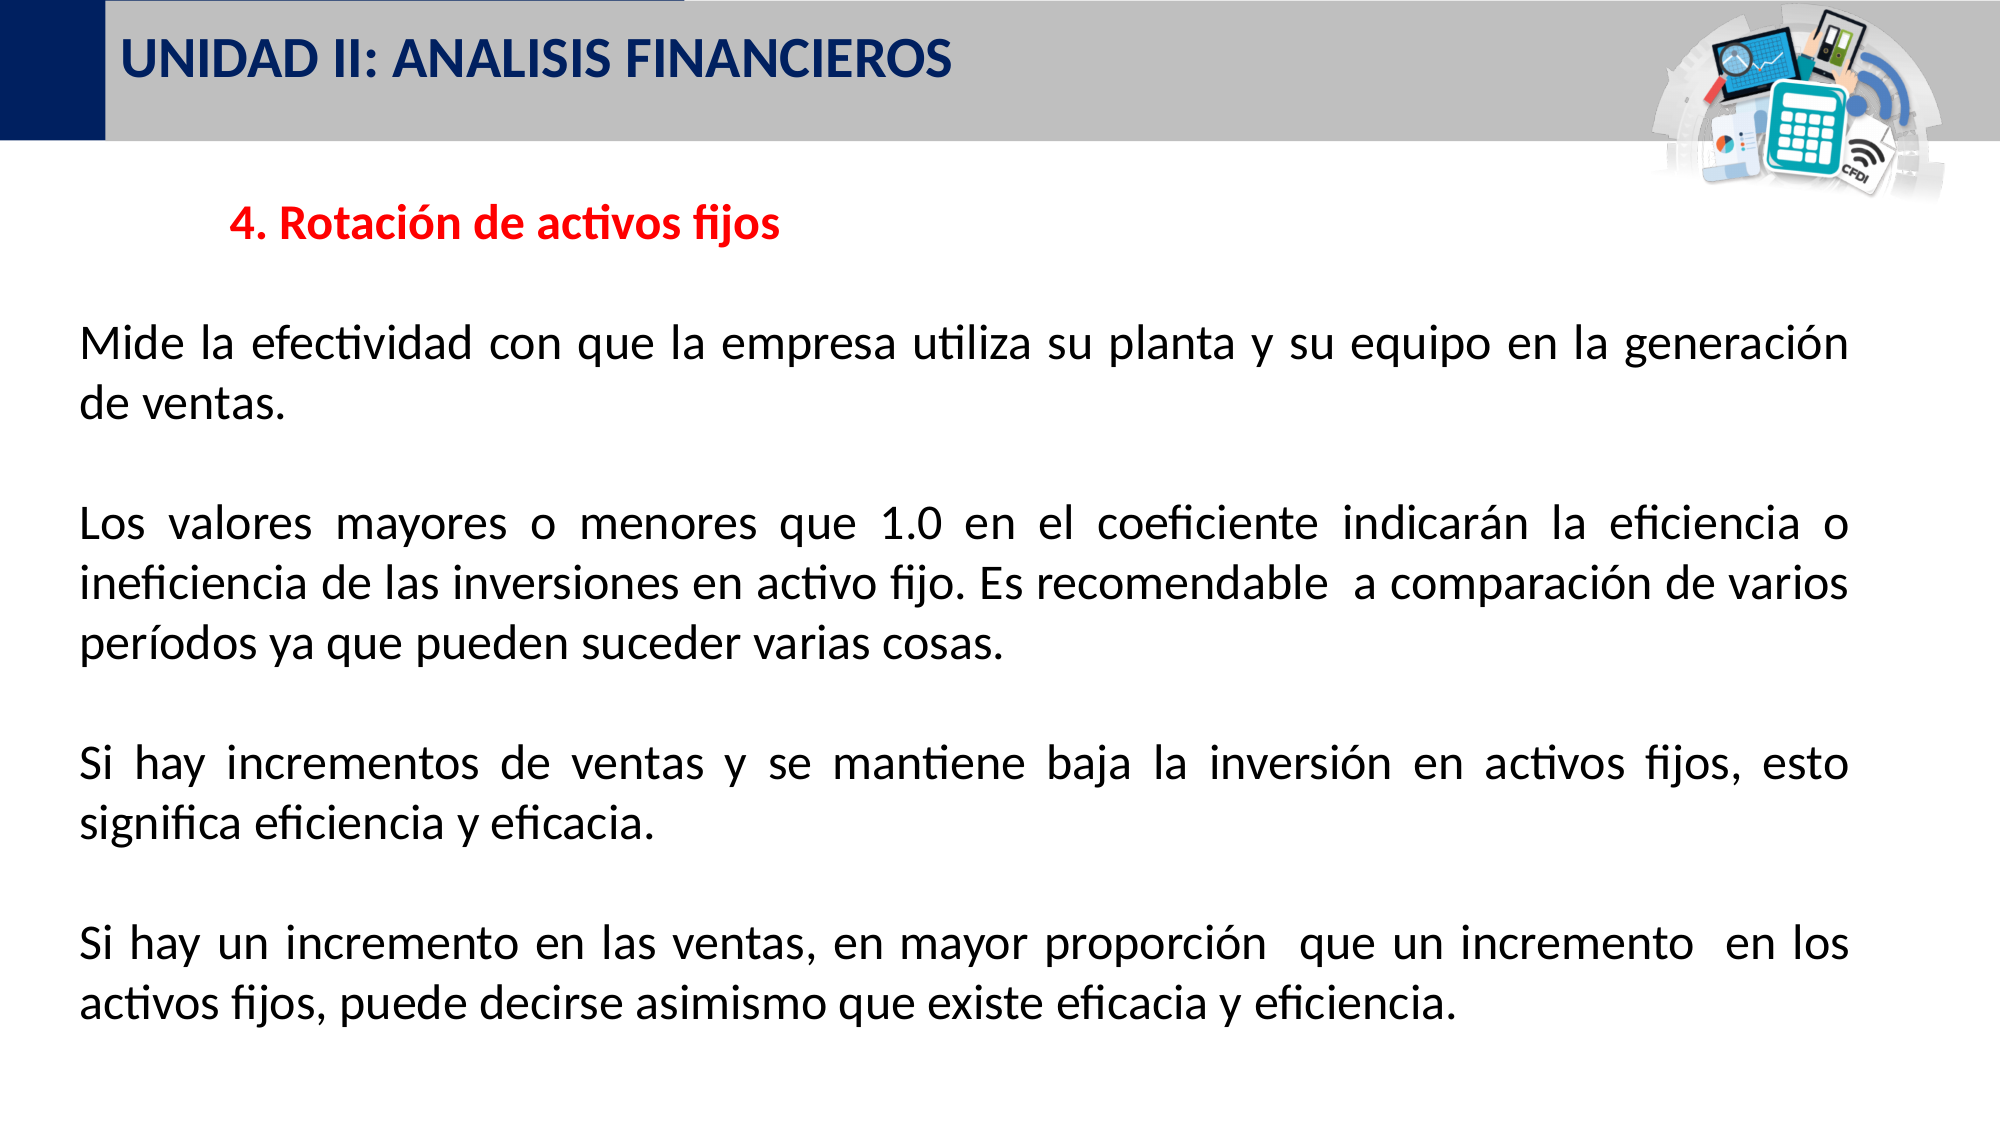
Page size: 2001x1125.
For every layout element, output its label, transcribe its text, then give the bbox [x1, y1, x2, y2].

text_box [104, 0, 1645, 142]
text_box 4. Rotación de activos fijos Mide la efectividad con que la empresa utiliza su planta y su equipo en la generación de ventas. Los valores mayores o menores que 1.0 en el coeficiente indicarán la eficiencia o ineficiencia de las inversiones en activo fijo. Es recomendable a comparación de varios períodos ya que pueden suceder varias cosas. Si hay incrementos de ventas y se mantiene baja la inversión en activos fijos, esto significa eficiencia y eficacia. Si hay un incremento en las ventas, en mayor proporción que un incremento en los activos fijos, puede decirse asimismo que existe eficacia y eficiencia. [64, 182, 1866, 1125]
picture [1628, 0, 1976, 211]
text_box [0, 0, 104, 141]
text_box UNIDAD II: ANALISIS FINANCIEROS [105, 12, 1324, 97]
text_box [1794, 0, 2000, 142]
